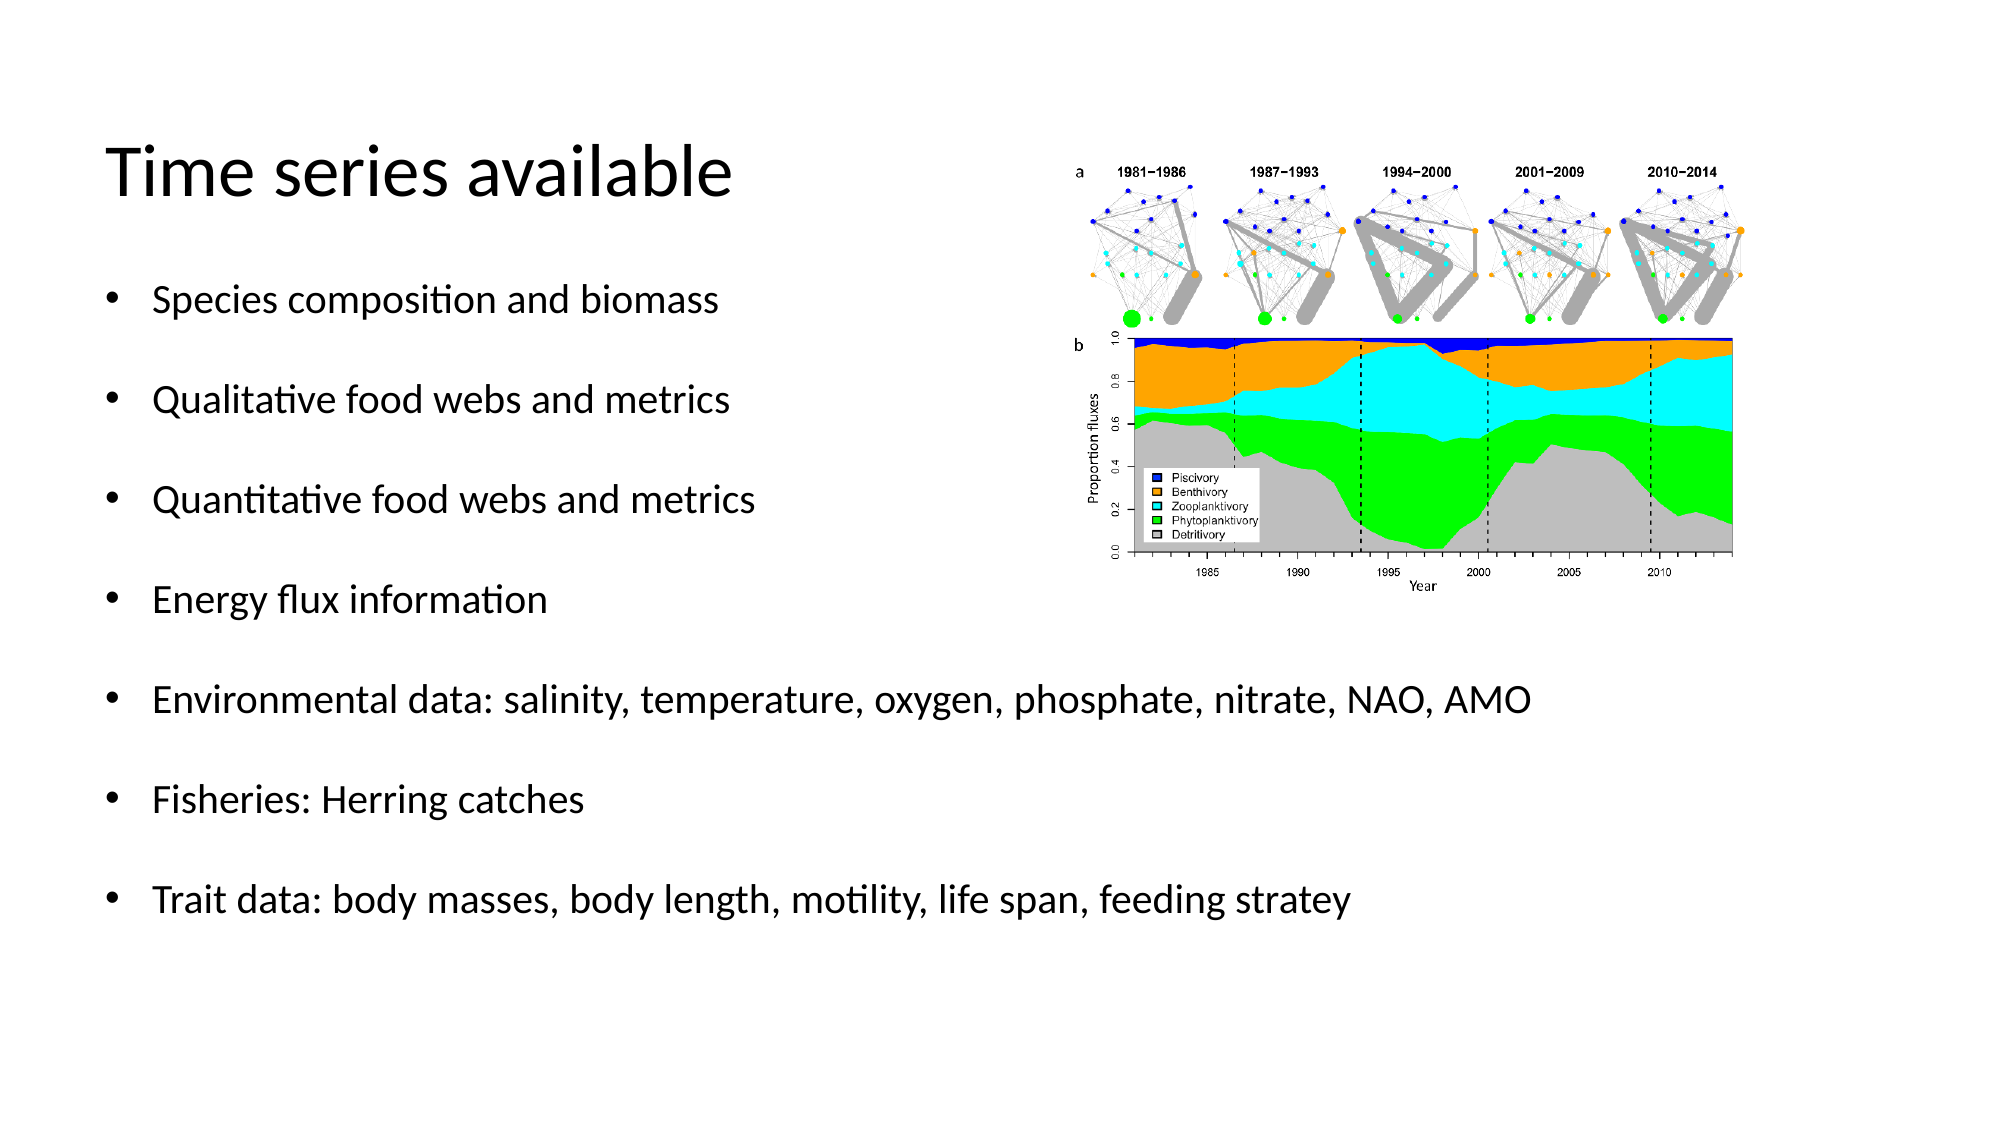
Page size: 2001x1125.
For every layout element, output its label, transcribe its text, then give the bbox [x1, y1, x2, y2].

text_box Time series available Species composition and biomass Qualitative food webs and metrics Quantitative food webs and metrics Energy flux information Environmental data: salinity, temperature, oxygen, phosphate, nitrate, NAO, AMO Fisheries: Herring catches Trait data: body masses, body length, motility, life span, feeding stratey [90, 54, 1863, 930]
picture [1059, 148, 1745, 602]
